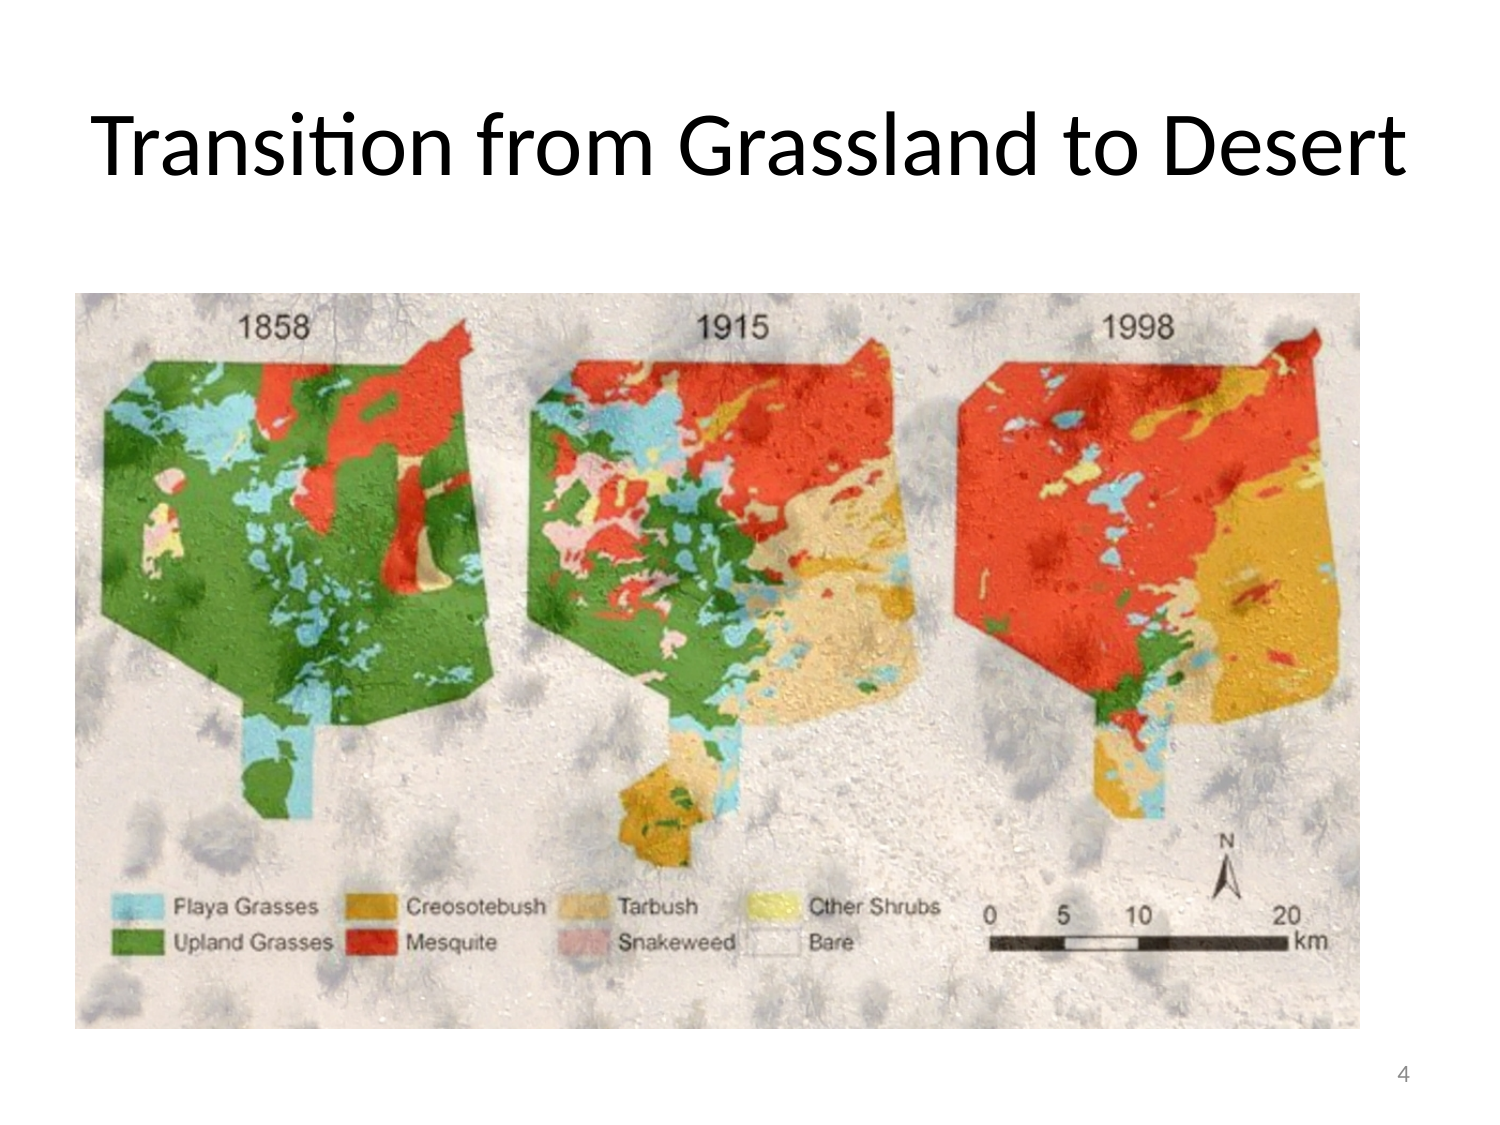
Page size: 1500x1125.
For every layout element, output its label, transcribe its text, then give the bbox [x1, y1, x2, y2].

title Transition from Grassland to Desert [75, 45, 1425, 233]
slide_number 4 [1074, 1042, 1425, 1103]
picture [74, 293, 1360, 1030]
